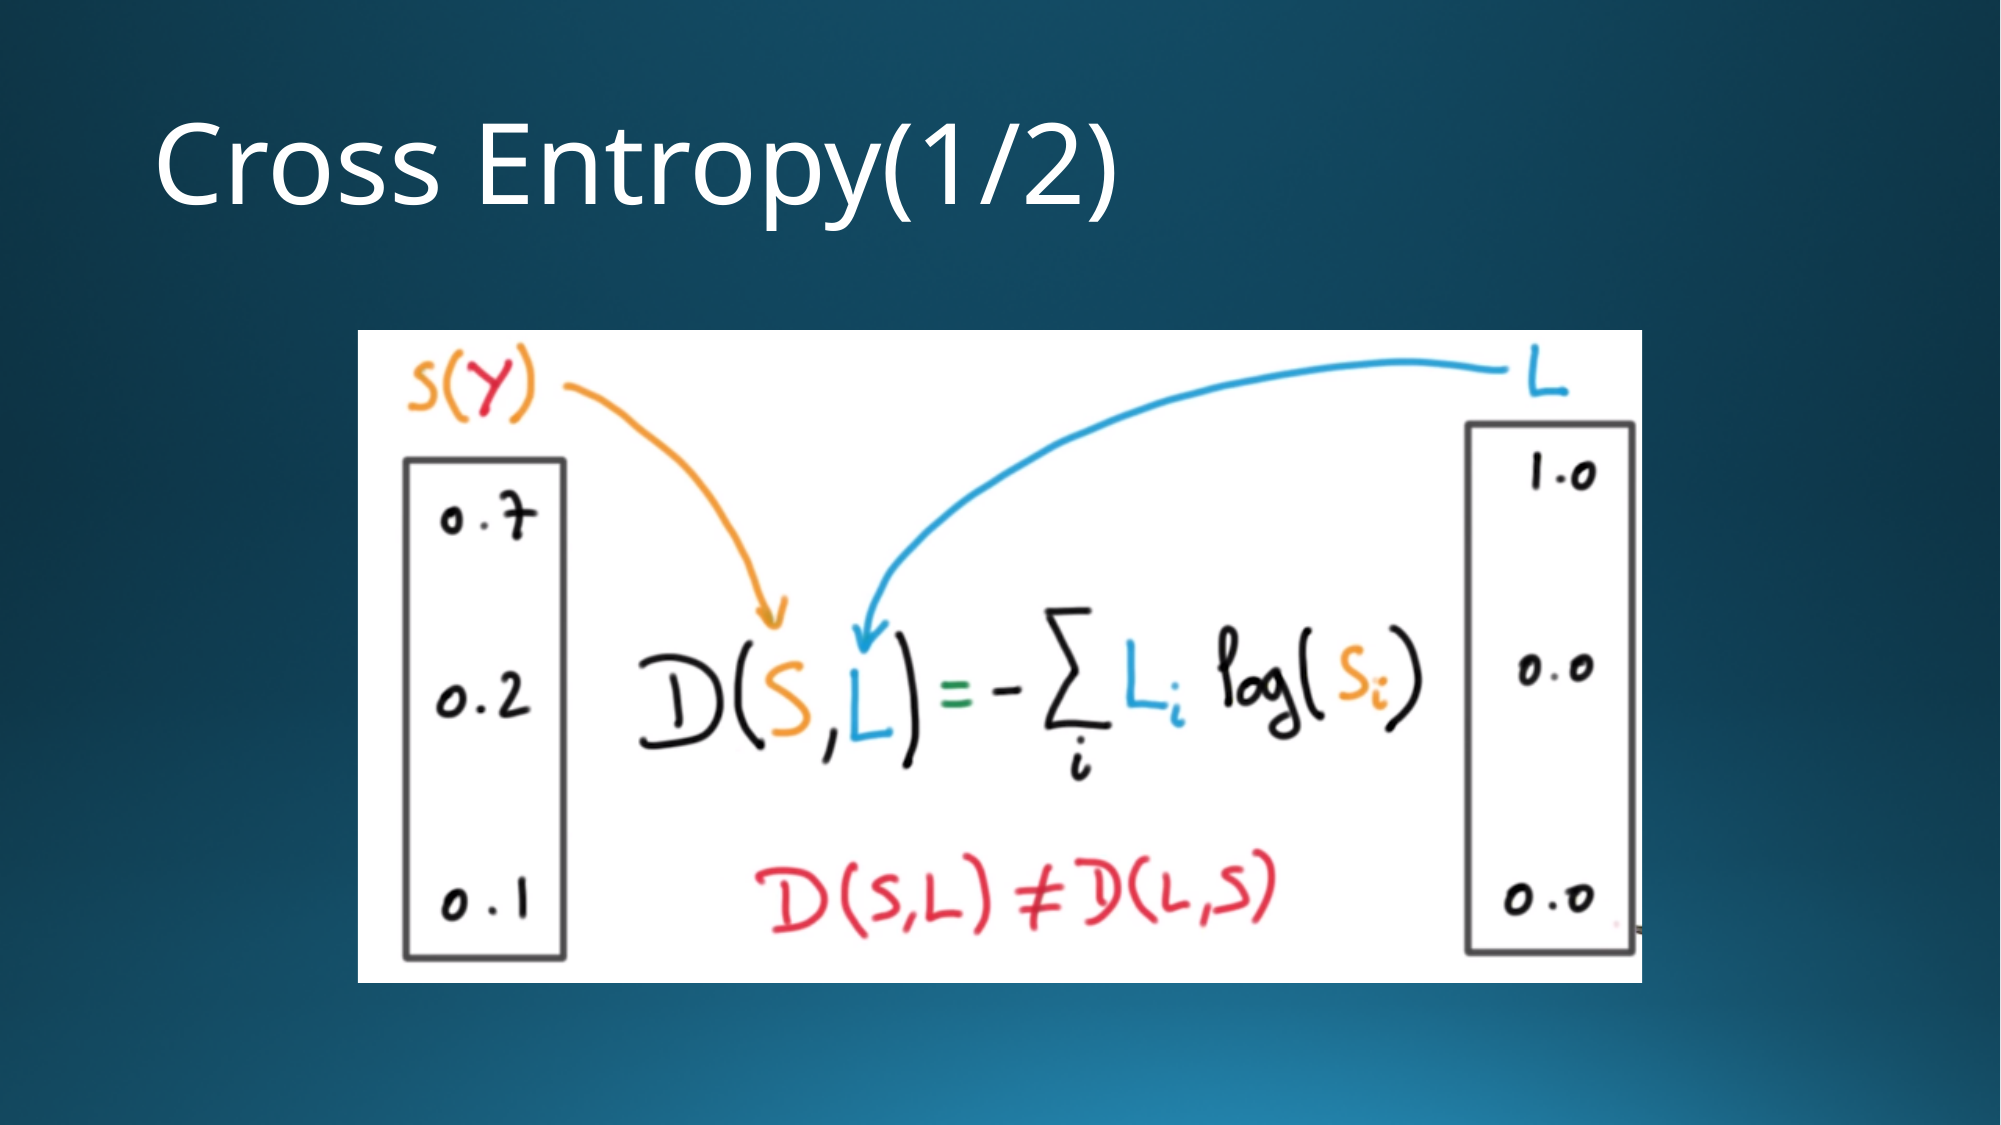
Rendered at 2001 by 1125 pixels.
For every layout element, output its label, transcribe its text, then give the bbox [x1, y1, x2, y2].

picture [0, 0, 2001, 1125]
title Cross Entropy(1/2) [137, 59, 1863, 278]
